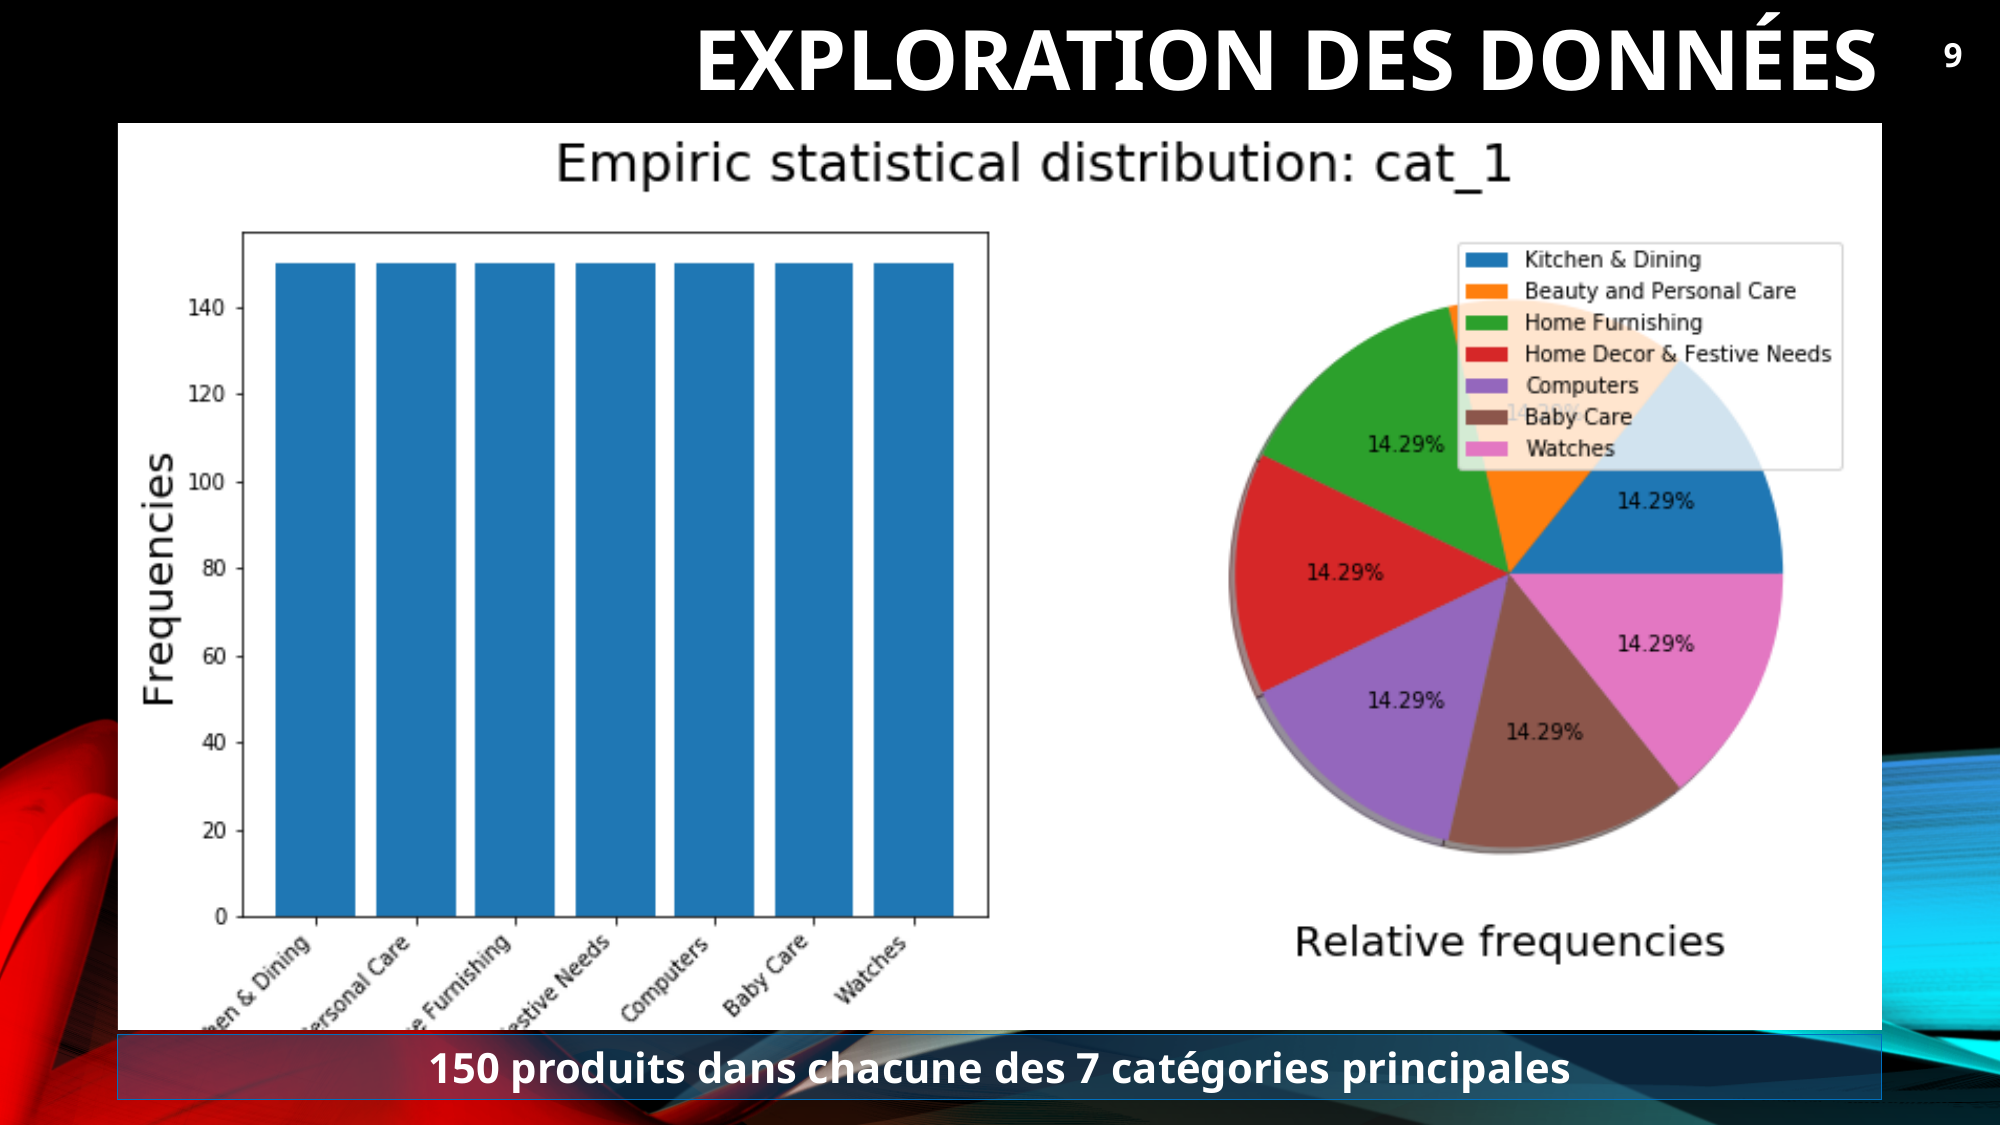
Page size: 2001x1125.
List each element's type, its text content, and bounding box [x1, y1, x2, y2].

picture [0, 122, 2000, 1125]
title Exploration des données [358, 0, 1895, 116]
slide_number 9 [1872, 27, 1978, 88]
text_box 150 produits dans chacune des 7 catégories principales [117, 1034, 1882, 1100]
